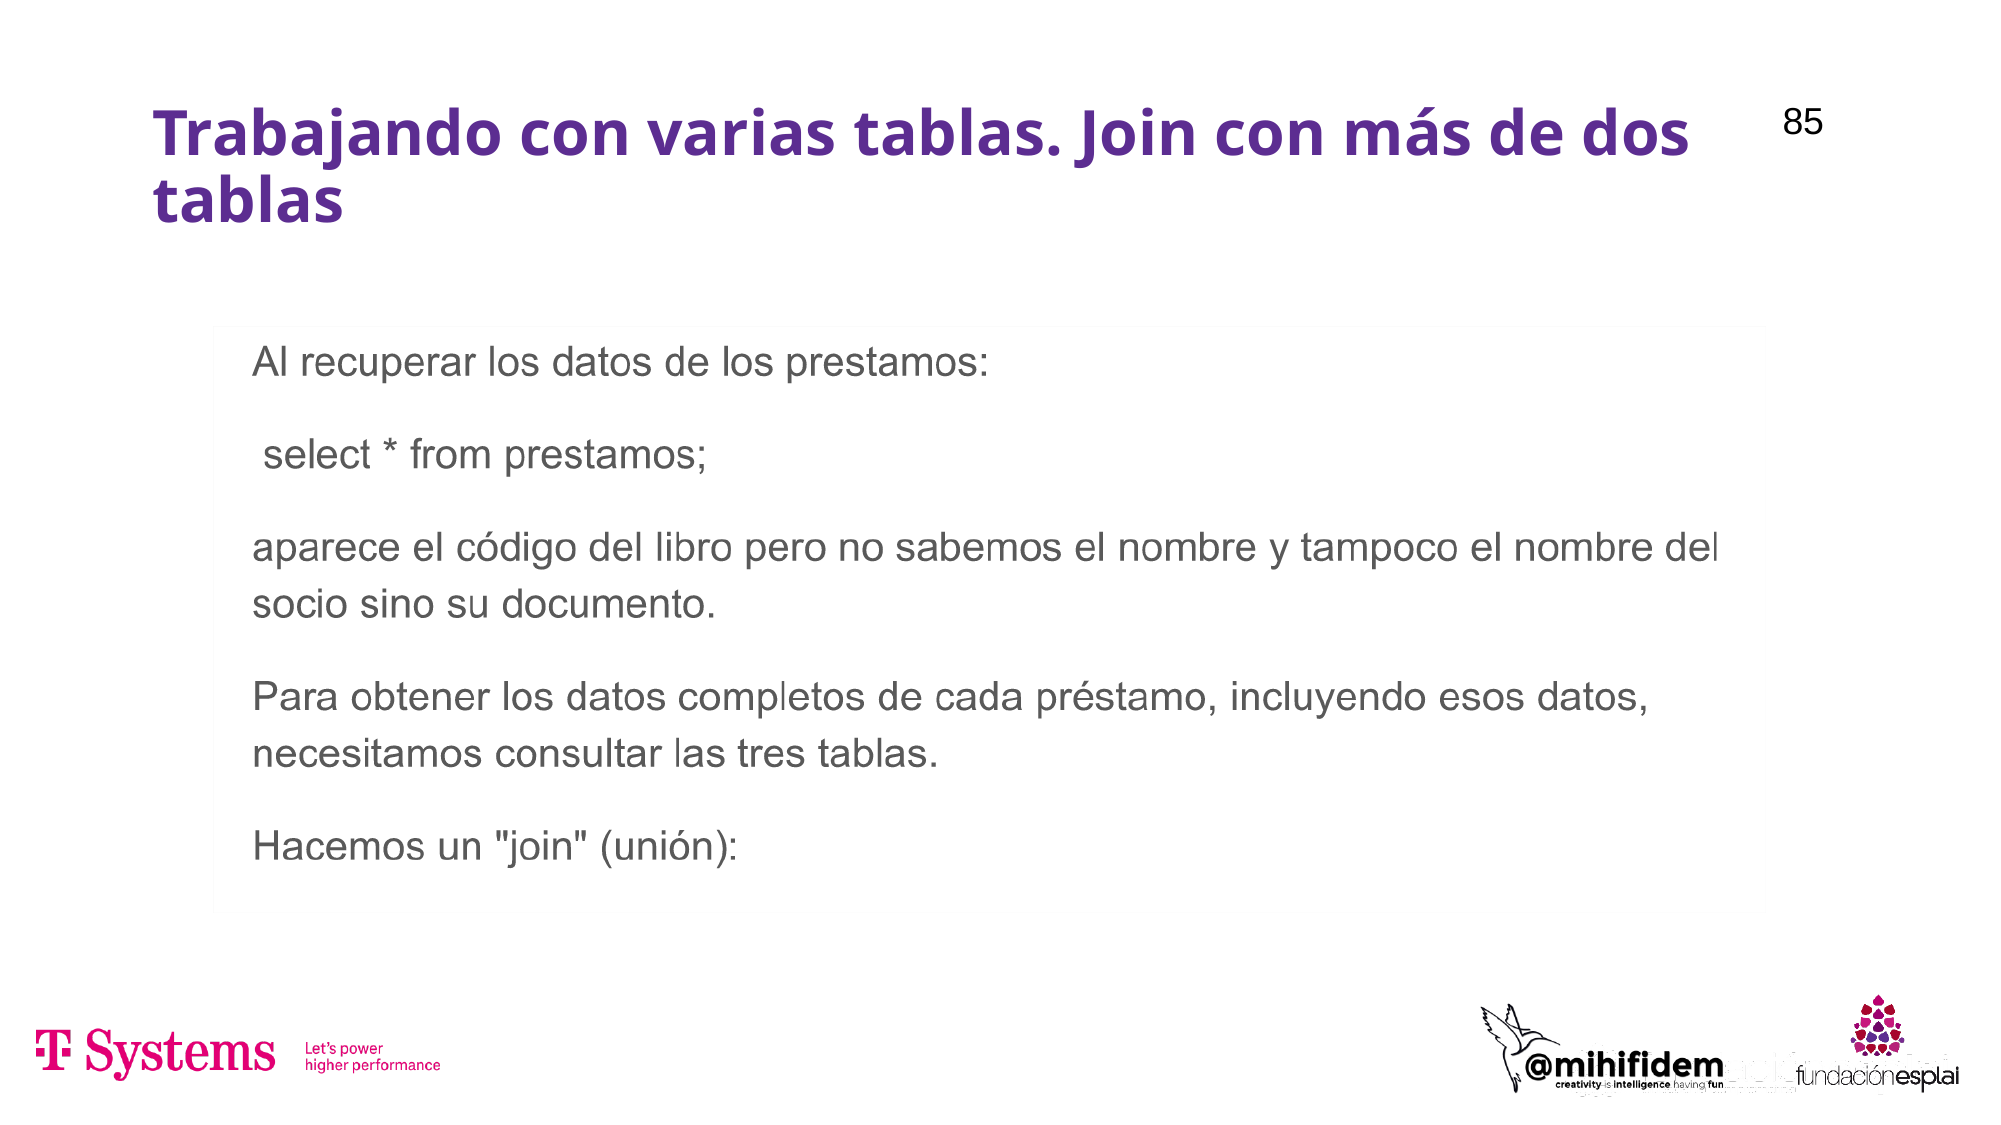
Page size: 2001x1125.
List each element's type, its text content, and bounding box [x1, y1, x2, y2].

text_box 85 [1767, 89, 1863, 150]
picture [36, 1027, 440, 1081]
picture [1472, 986, 1965, 1103]
picture [212, 325, 1766, 913]
text_box Trabajando con varias tablas. Join con más de dos tablas [137, 59, 1863, 278]
